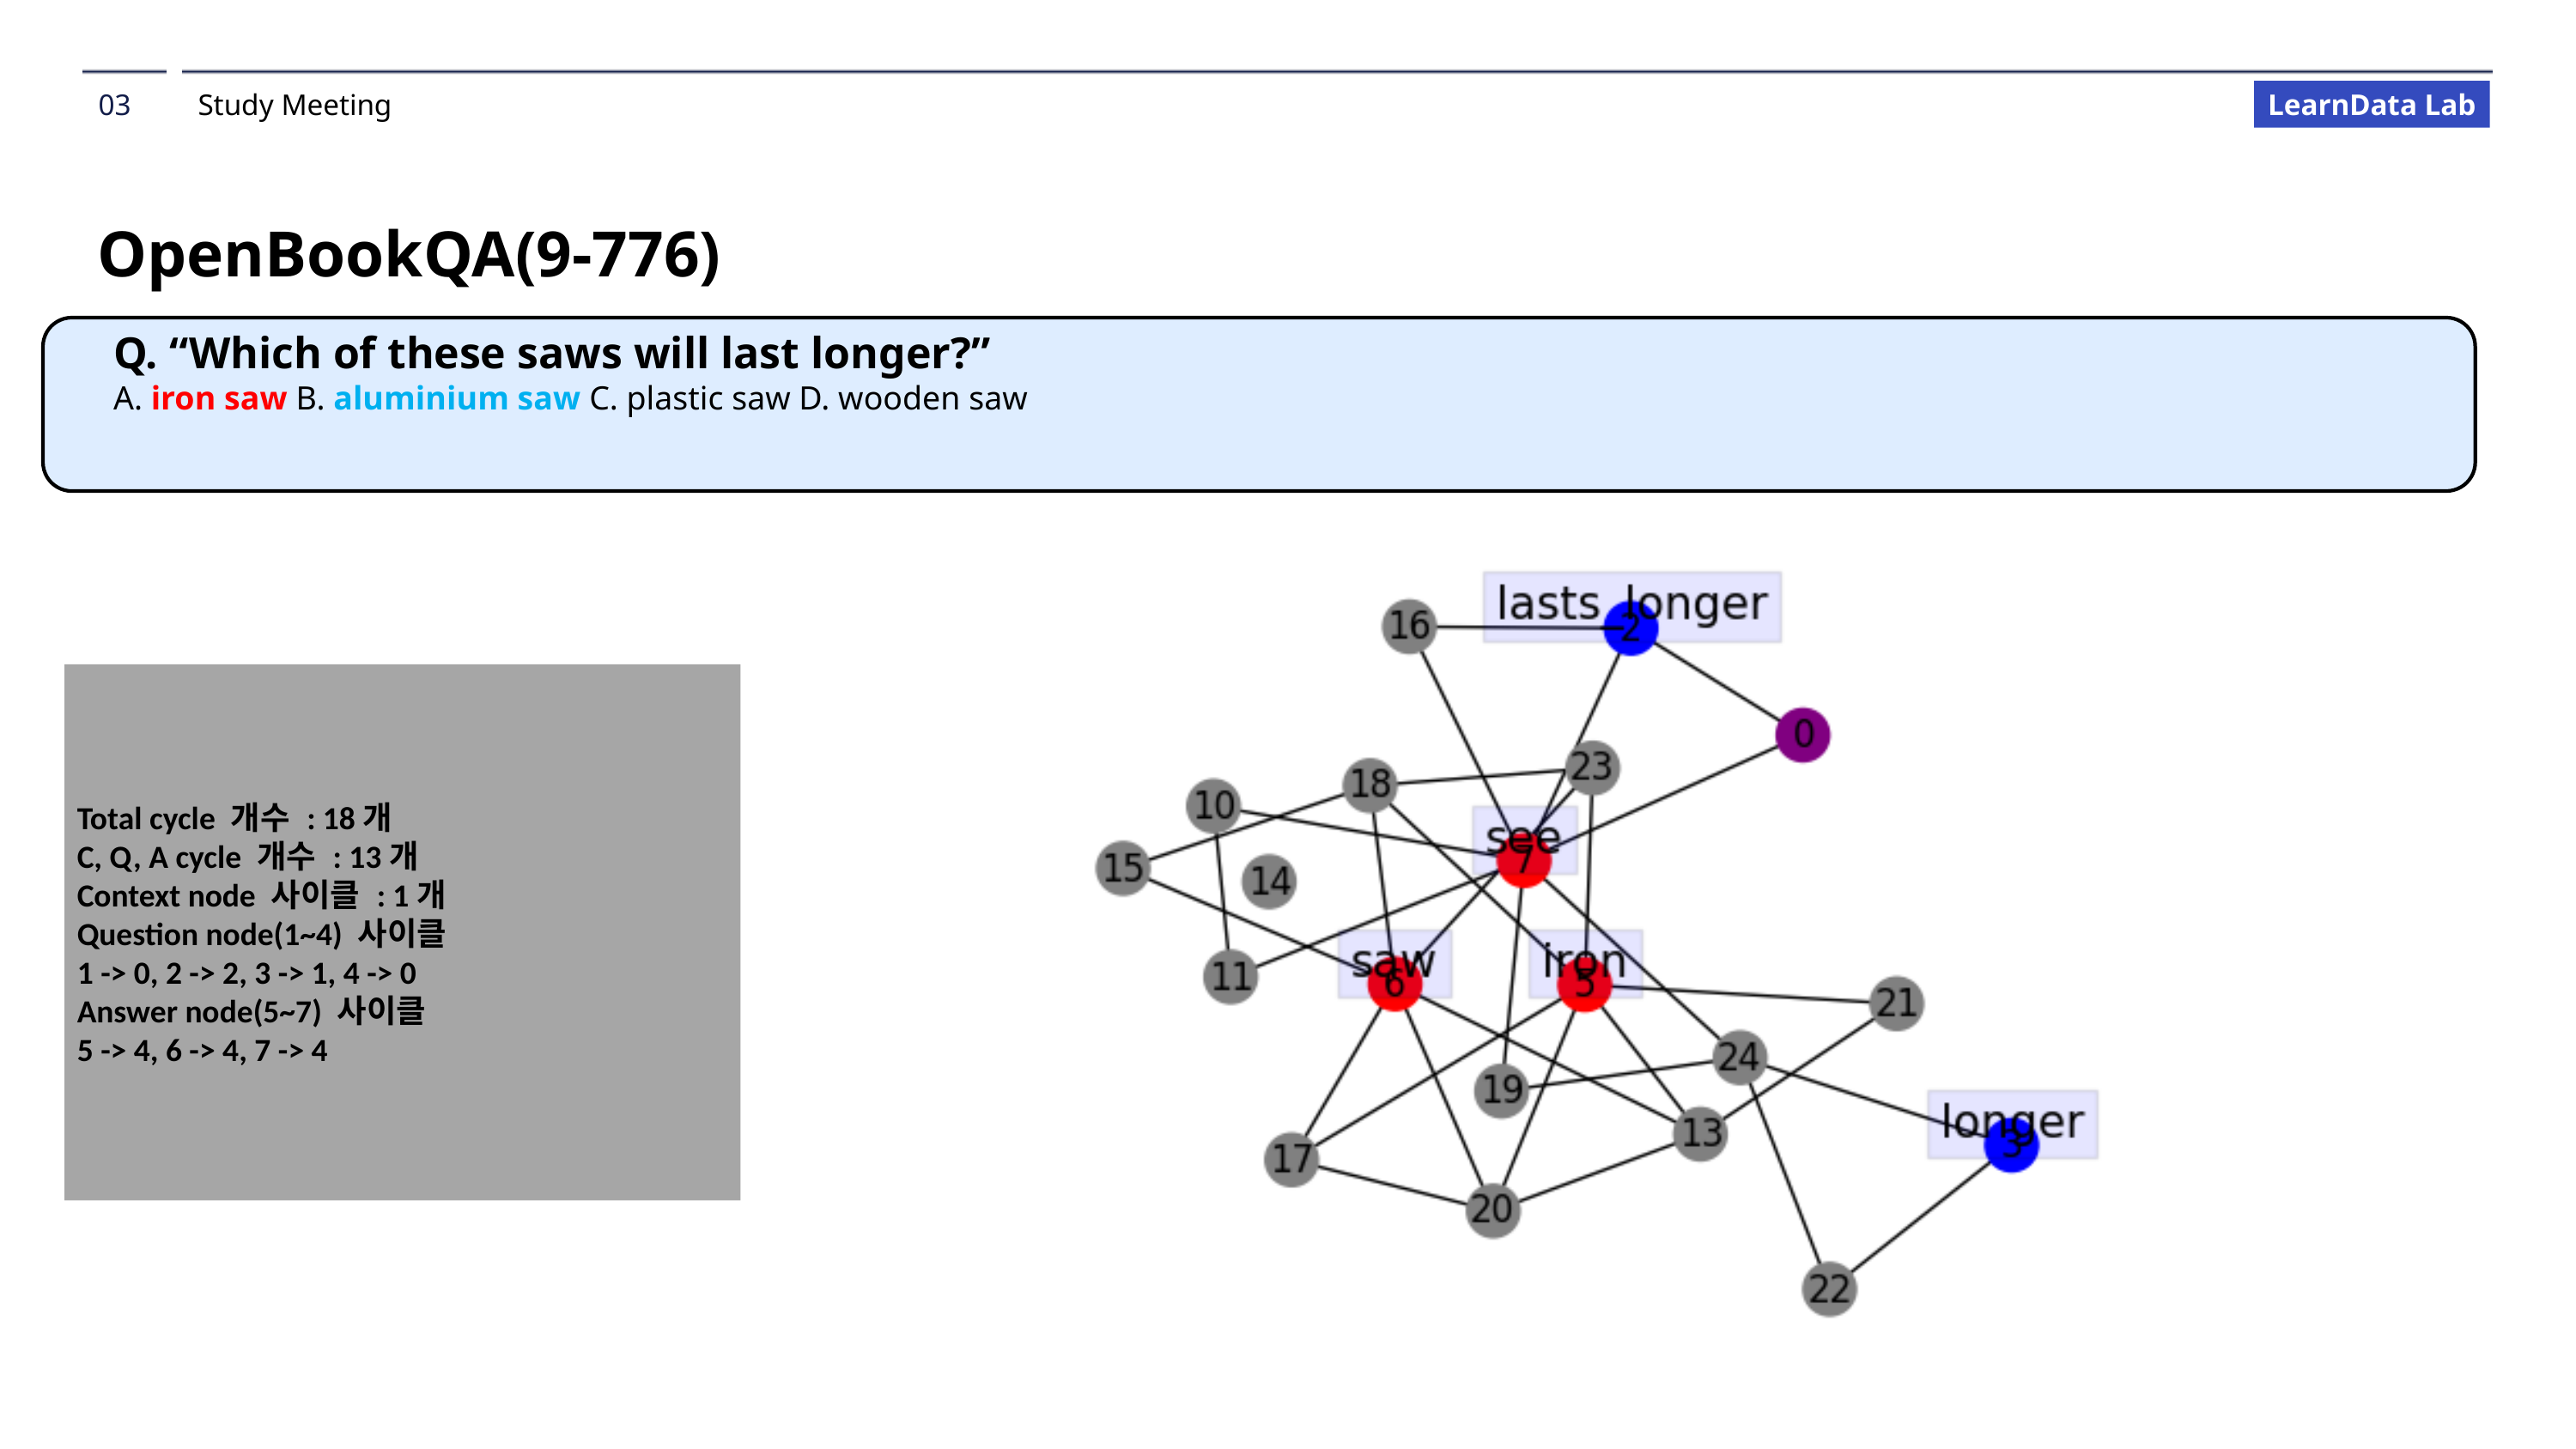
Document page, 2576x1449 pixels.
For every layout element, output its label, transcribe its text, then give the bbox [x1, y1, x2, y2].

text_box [185, 80, 2490, 142]
text_box Total cycle 개수 : 18개 C, Q, A cycle 개수 : 13개 Context node 사이클 : 1개 Question node(1~4) 사이클 1 -> 0, 2 -> 2, 3 -> 1, 4 -> 0 Answer node(5~7) 사이클 5 -> 4, 6 -> 4, 7 -> 4 [63, 663, 743, 1203]
text_box 03 [85, 82, 161, 128]
text_box Q. “Which of these saws will last longer?” A. iron saw B. aluminium saw C. plastic saw D. wooden saw [100, 319, 2493, 423]
picture [1008, 537, 2126, 1381]
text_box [182, 67, 2493, 76]
text_box OpenBookQA(9-776) [84, 207, 952, 296]
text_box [82, 67, 167, 76]
text_box [40, 315, 2477, 494]
